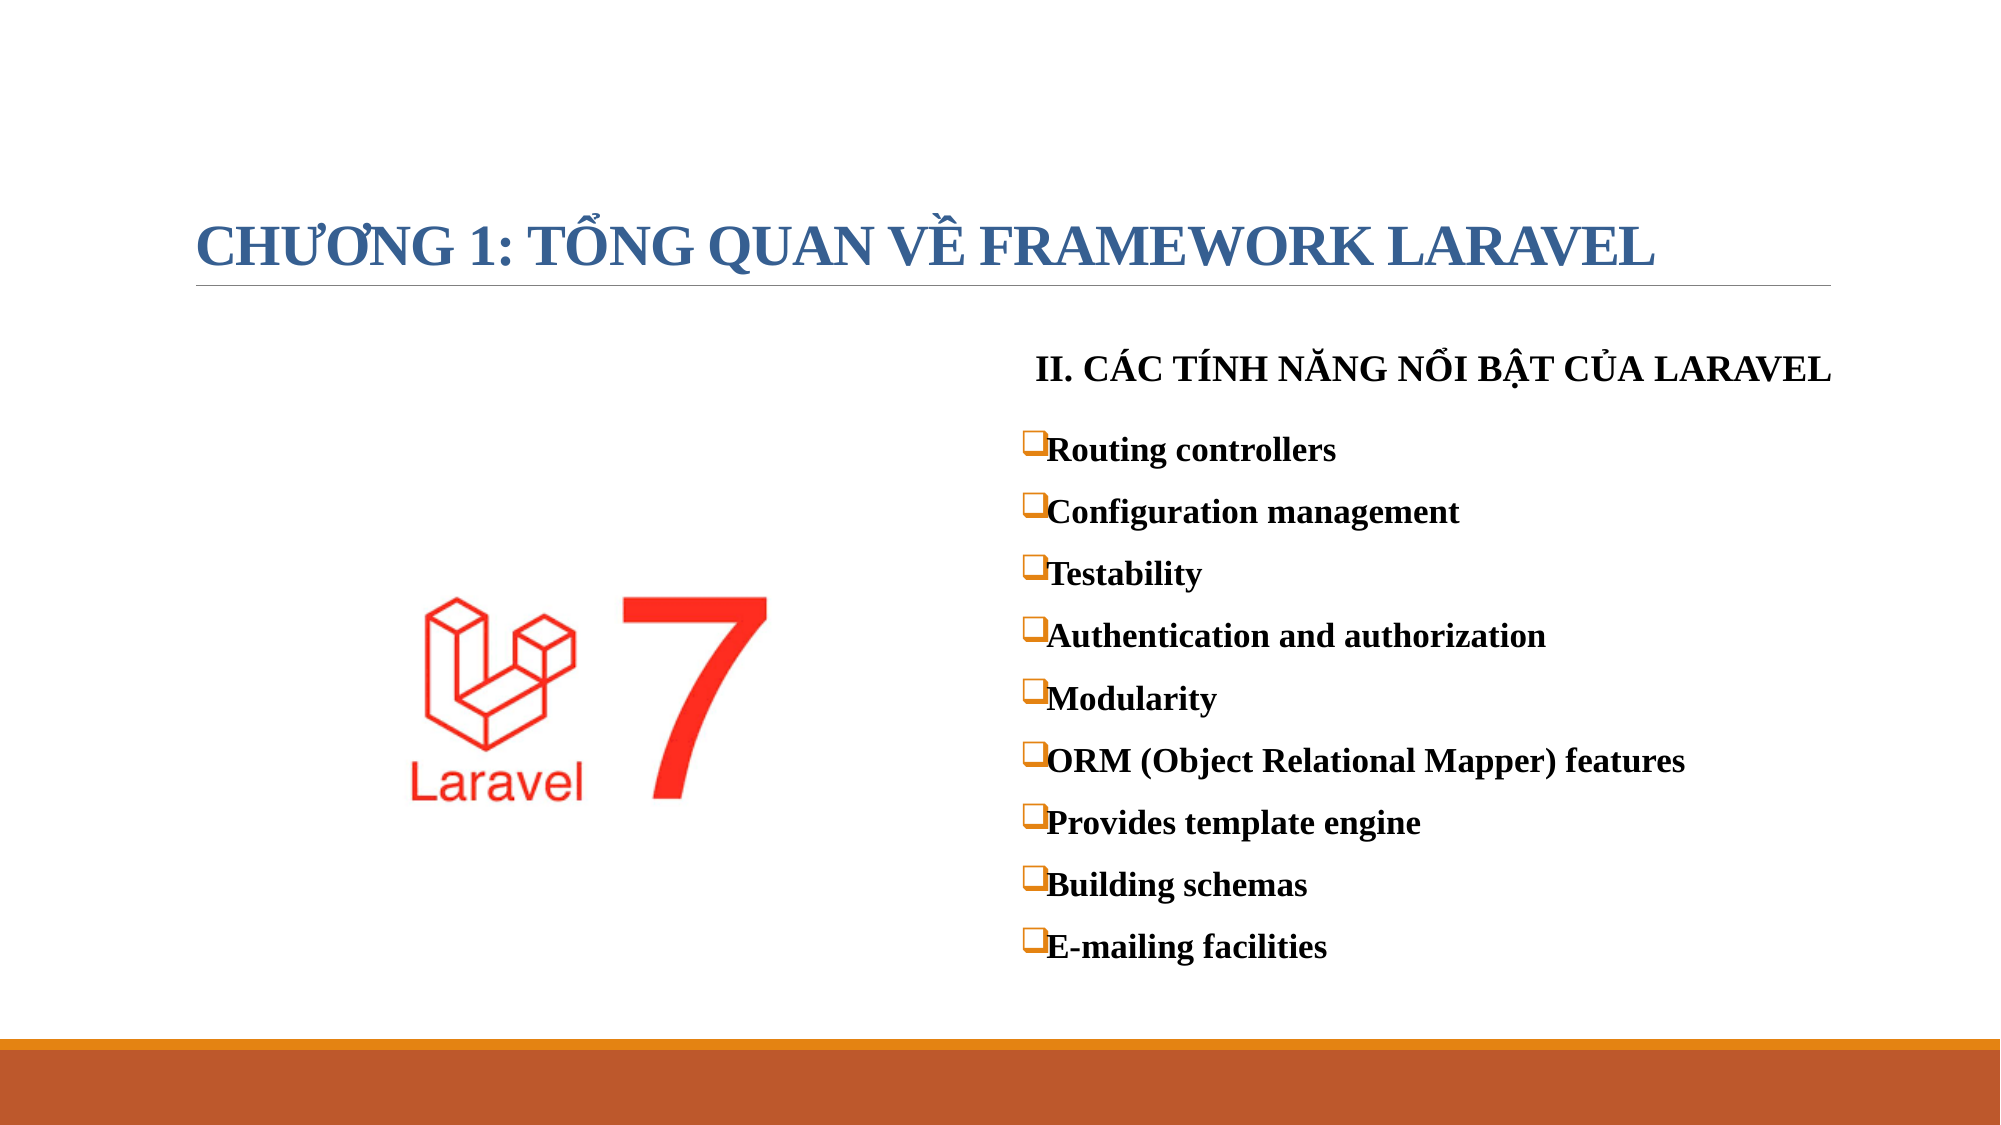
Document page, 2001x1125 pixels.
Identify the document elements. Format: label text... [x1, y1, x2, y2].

list Routing controllers Configuration management Testability Authentication and authorization Modularity ORM (Object Relational Mapper) features Provides template engine Building schemas E-mailing facilities [1020, 423, 1830, 978]
title CHƯƠNG 1: TỔNG QUAN VỀ FRAMEWORK LARAVEL [180, 47, 1830, 285]
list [350, 568, 820, 833]
list II. Các tính năng nổi bật của Laravel [1020, 302, 1920, 424]
